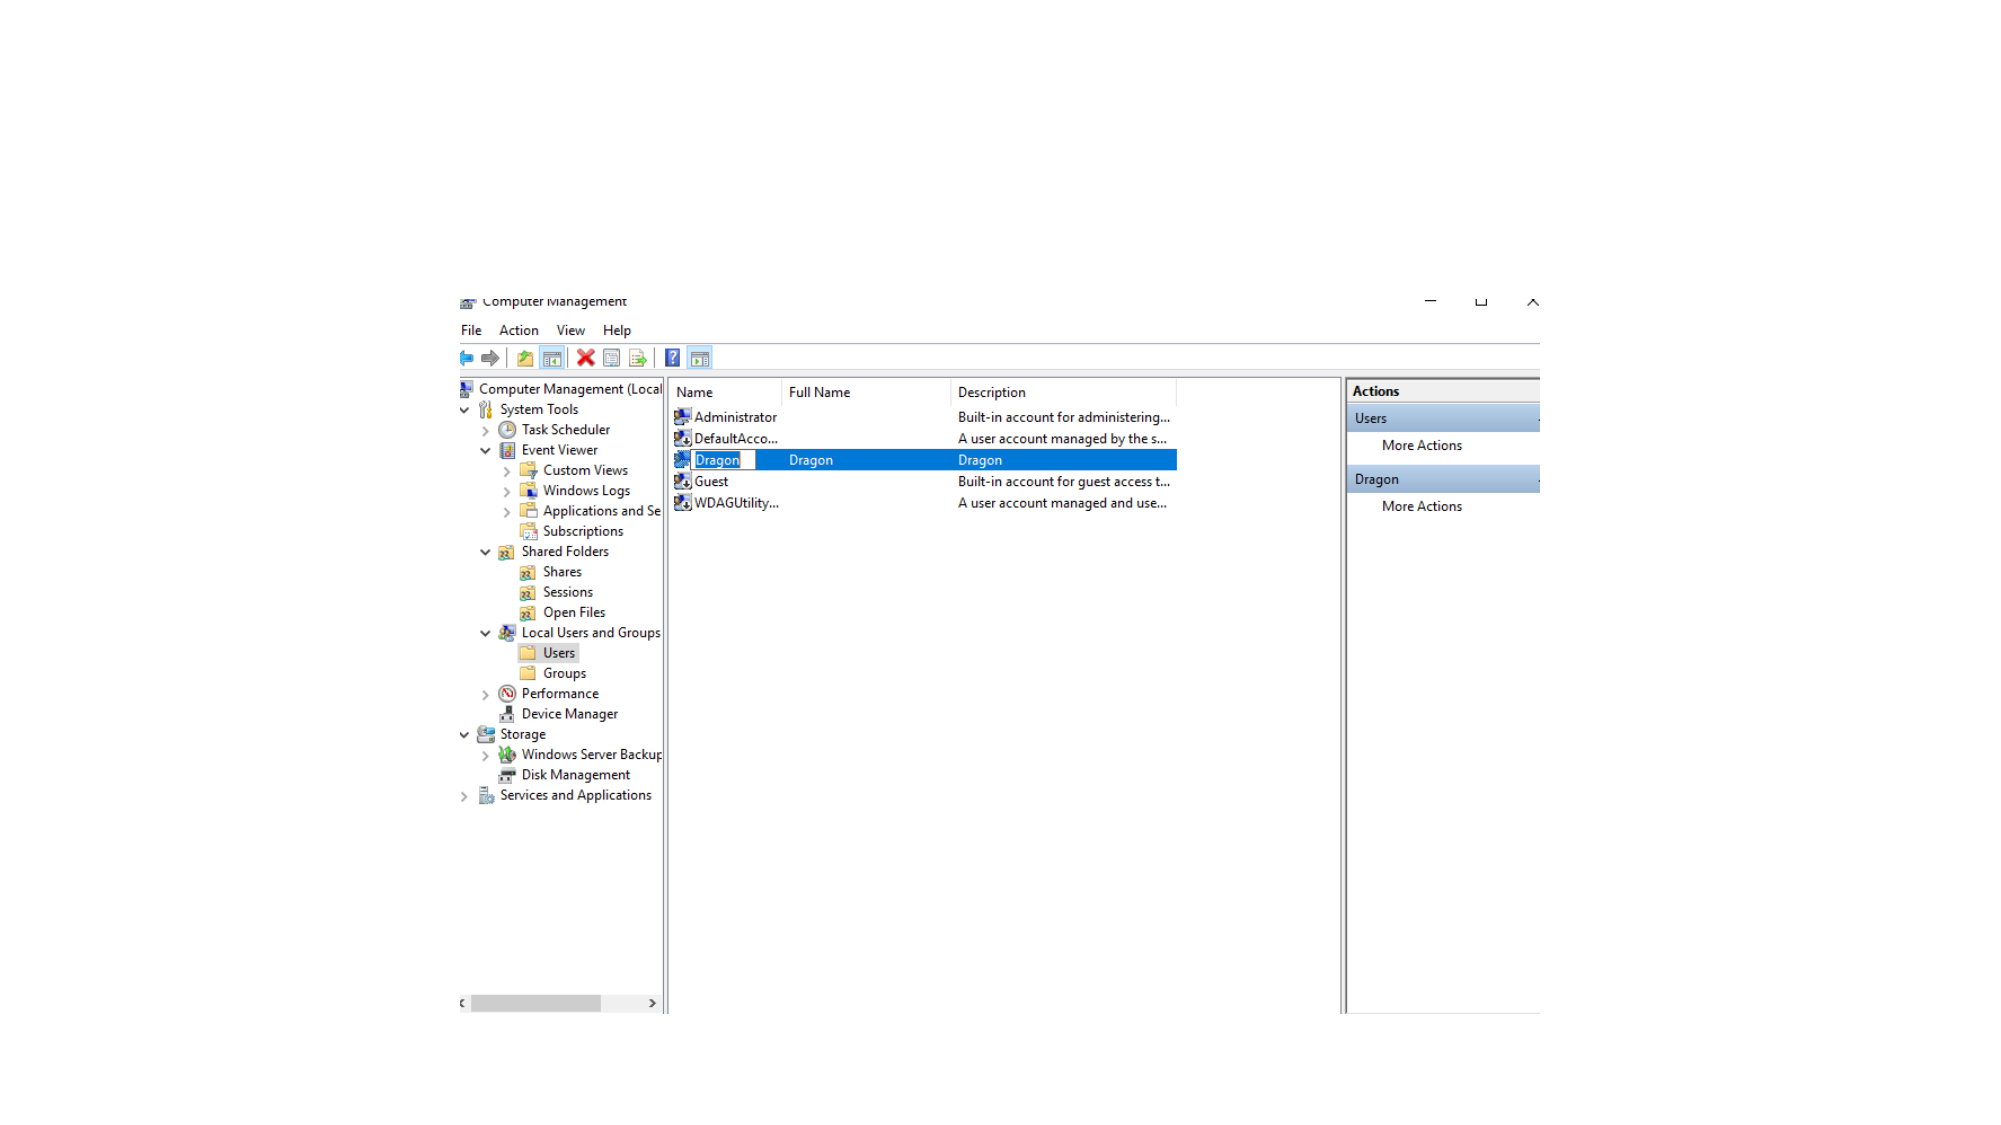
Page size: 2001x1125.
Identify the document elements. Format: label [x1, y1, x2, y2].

list [460, 299, 1540, 1014]
